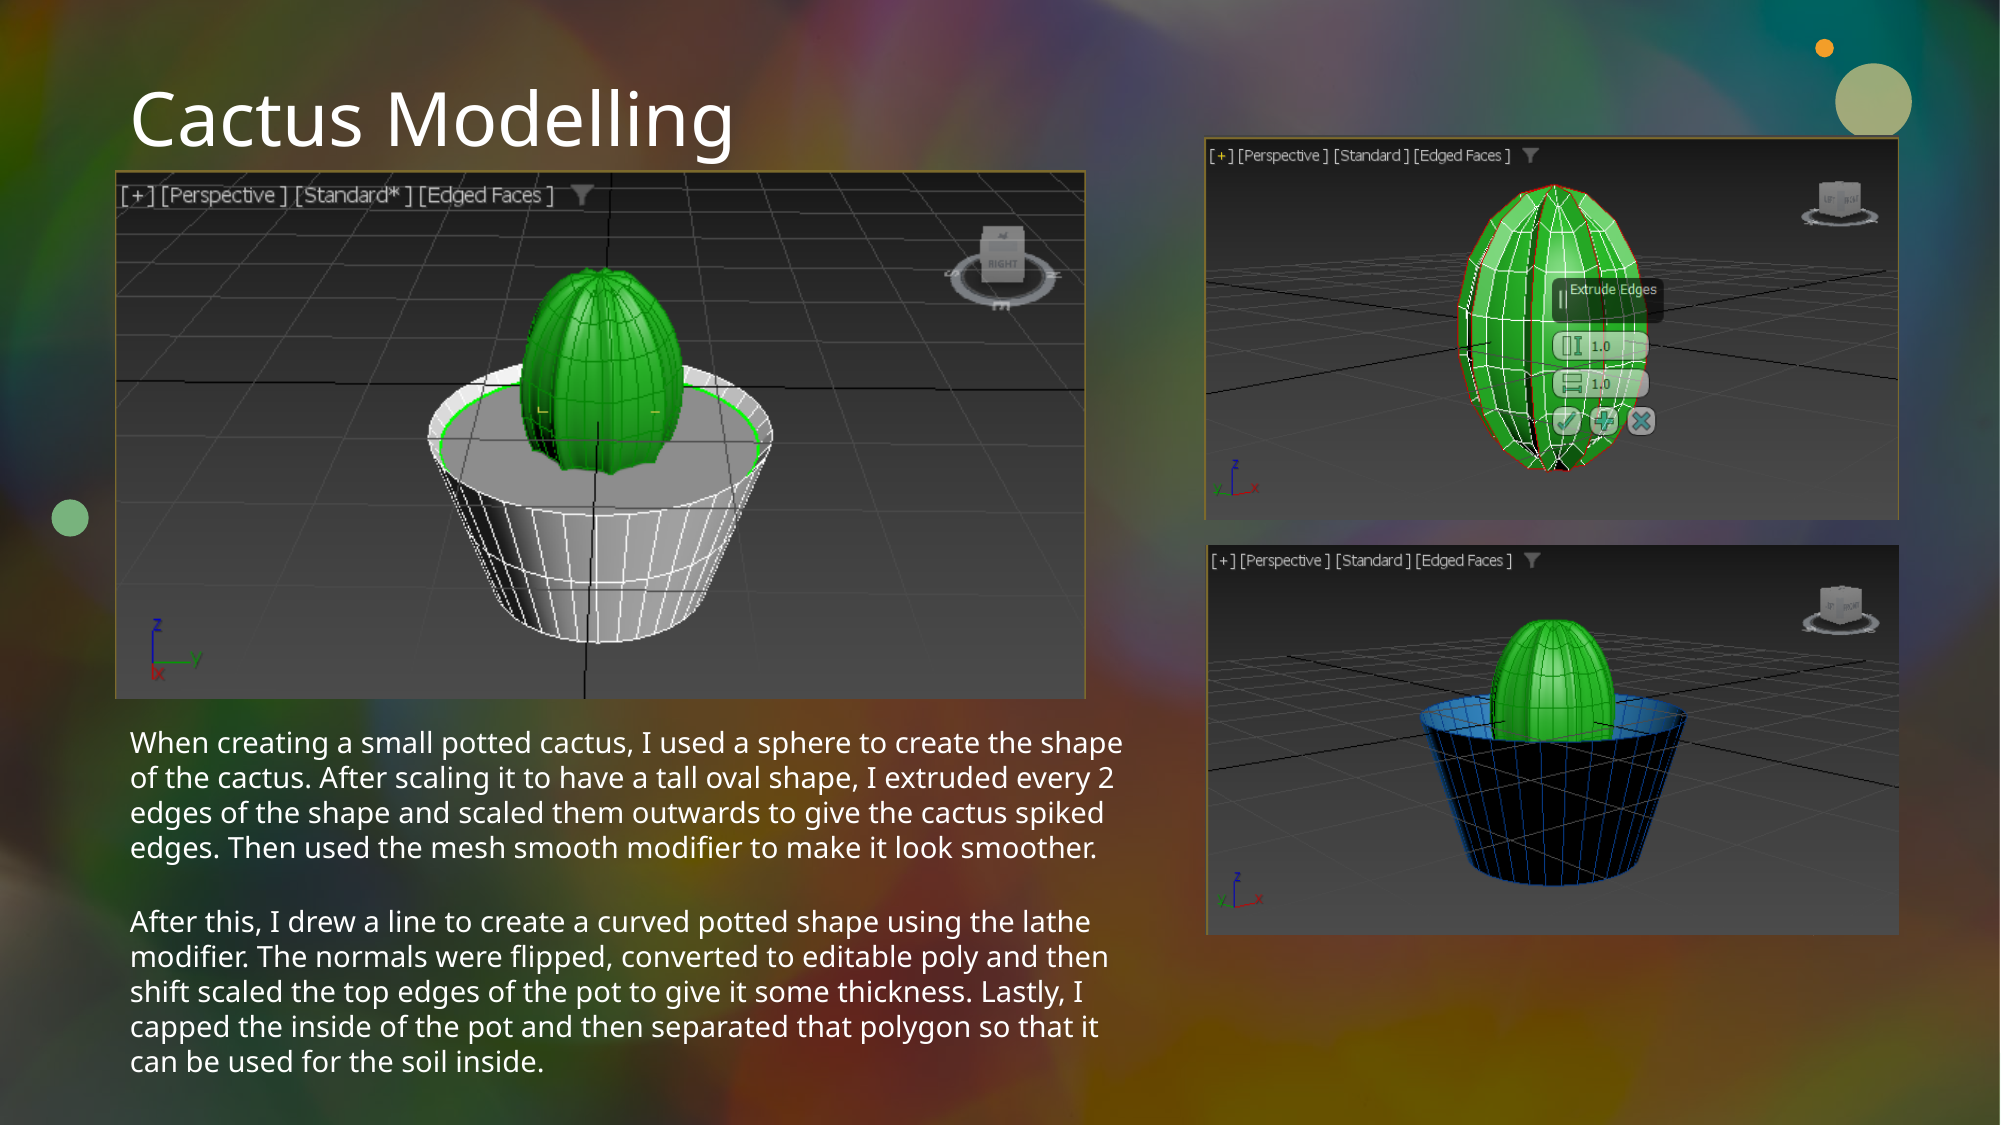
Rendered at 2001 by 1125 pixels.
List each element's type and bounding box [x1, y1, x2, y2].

text_box [51, 38, 1912, 936]
picture [0, 0, 2000, 1125]
